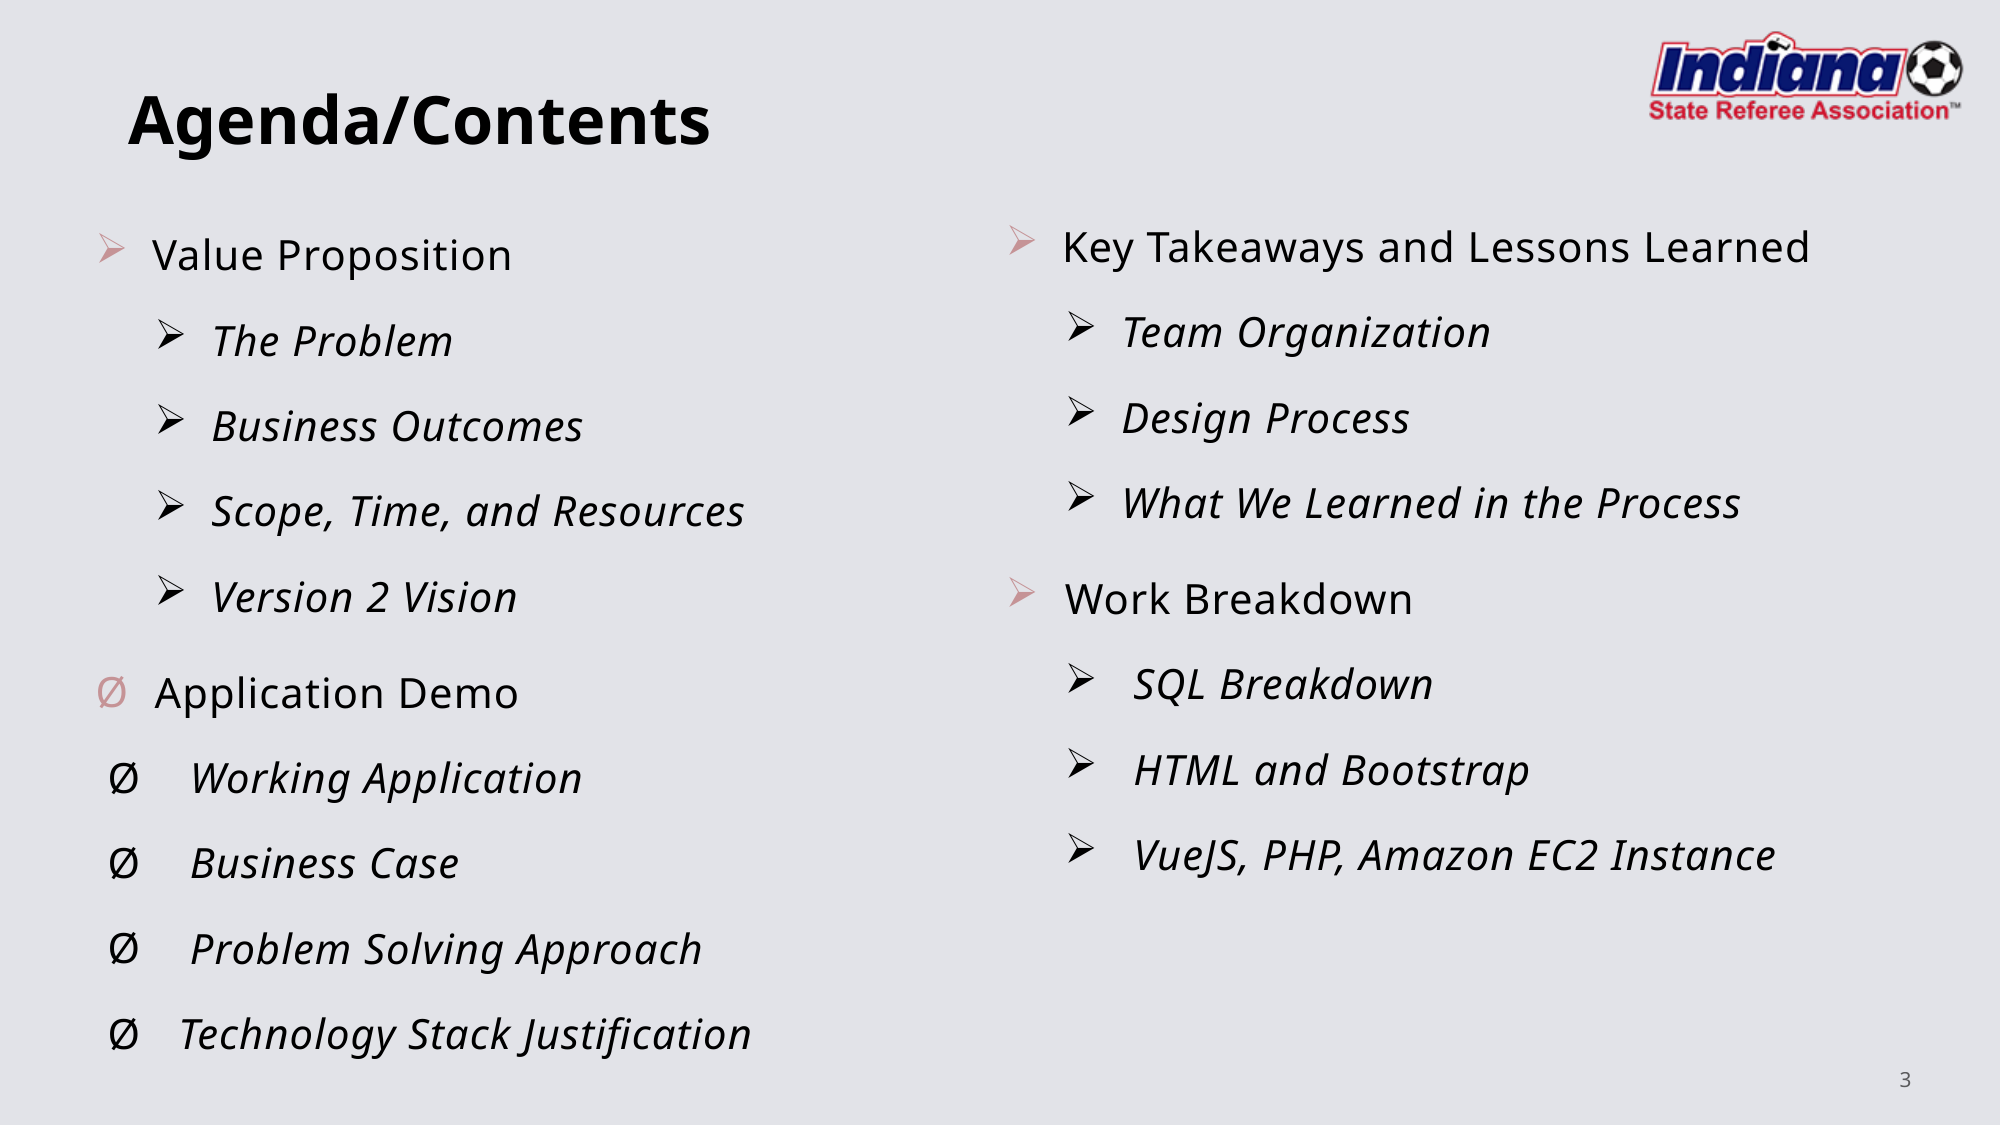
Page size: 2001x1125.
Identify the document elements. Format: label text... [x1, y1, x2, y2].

slide_number 3 [1637, 1042, 1927, 1119]
title Agenda/Contents [113, 0, 1648, 166]
text_box Key Takeaways and Lessons Learned Team Organization Design Process What We Learned in the Process Work Breakdown SQL Breakdown HTML and Bootstrap VueJS, PHP, Amazon EC2 Instance [990, 188, 1981, 1125]
list Value Proposition The Problem Business Outcomes Scope, Time, and Resources Version 2 Vision Application Demo Working Application Business Case Problem Solving Approach Technology Stack Justification [80, 196, 920, 1038]
picture [1648, 0, 1965, 181]
